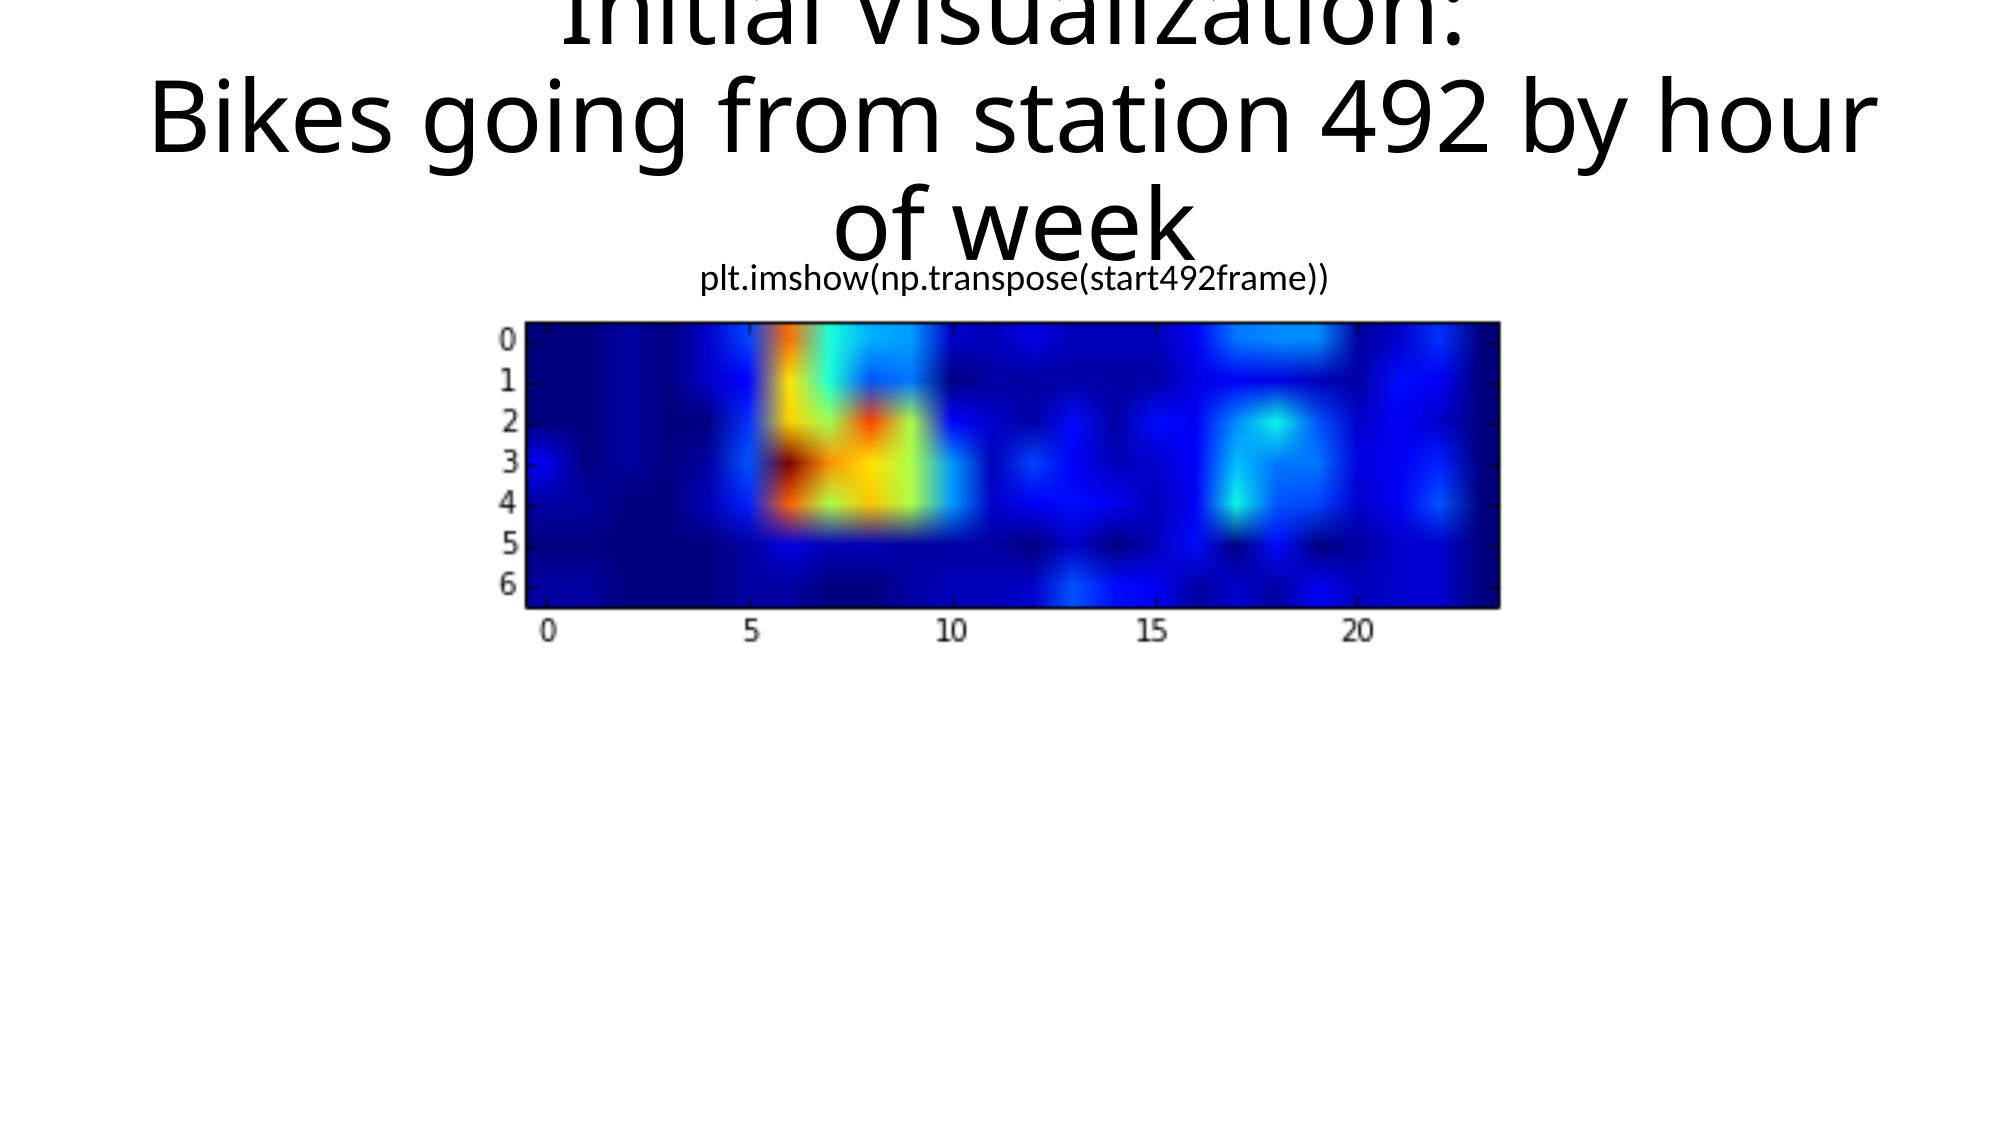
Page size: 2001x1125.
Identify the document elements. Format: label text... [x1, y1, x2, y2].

picture [485, 302, 1519, 660]
text_box Initial Visualization: Bikes going from station 492 by hour of week [81, 0, 1947, 239]
text_box plt.imshow(np.transpose(start492frame)) [82, 246, 1948, 306]
